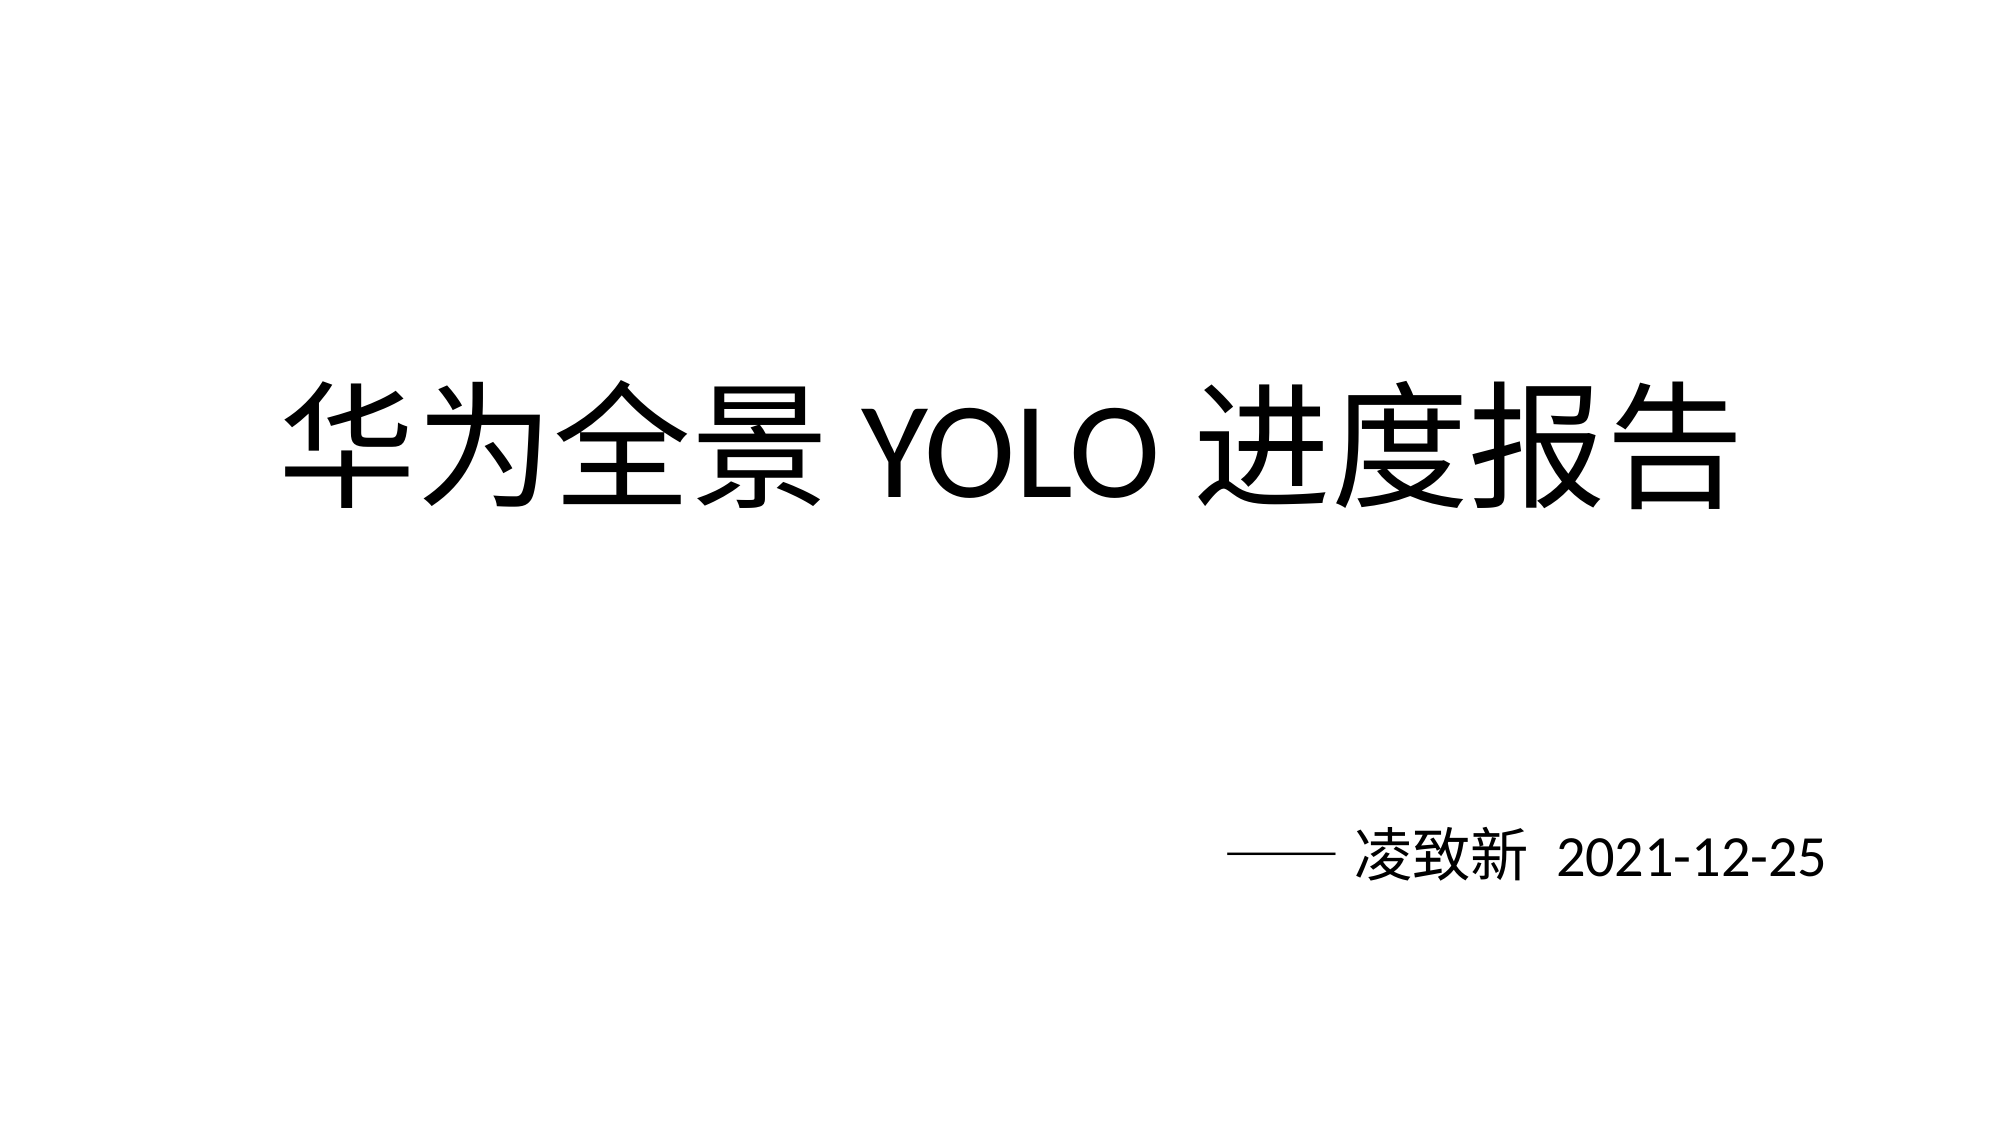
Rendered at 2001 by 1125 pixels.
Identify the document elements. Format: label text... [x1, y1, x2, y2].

text_box 华为全景YOLO进度报告 [263, 352, 1759, 532]
text_box ——凌致新 2021-12-25 [1209, 811, 1843, 896]
